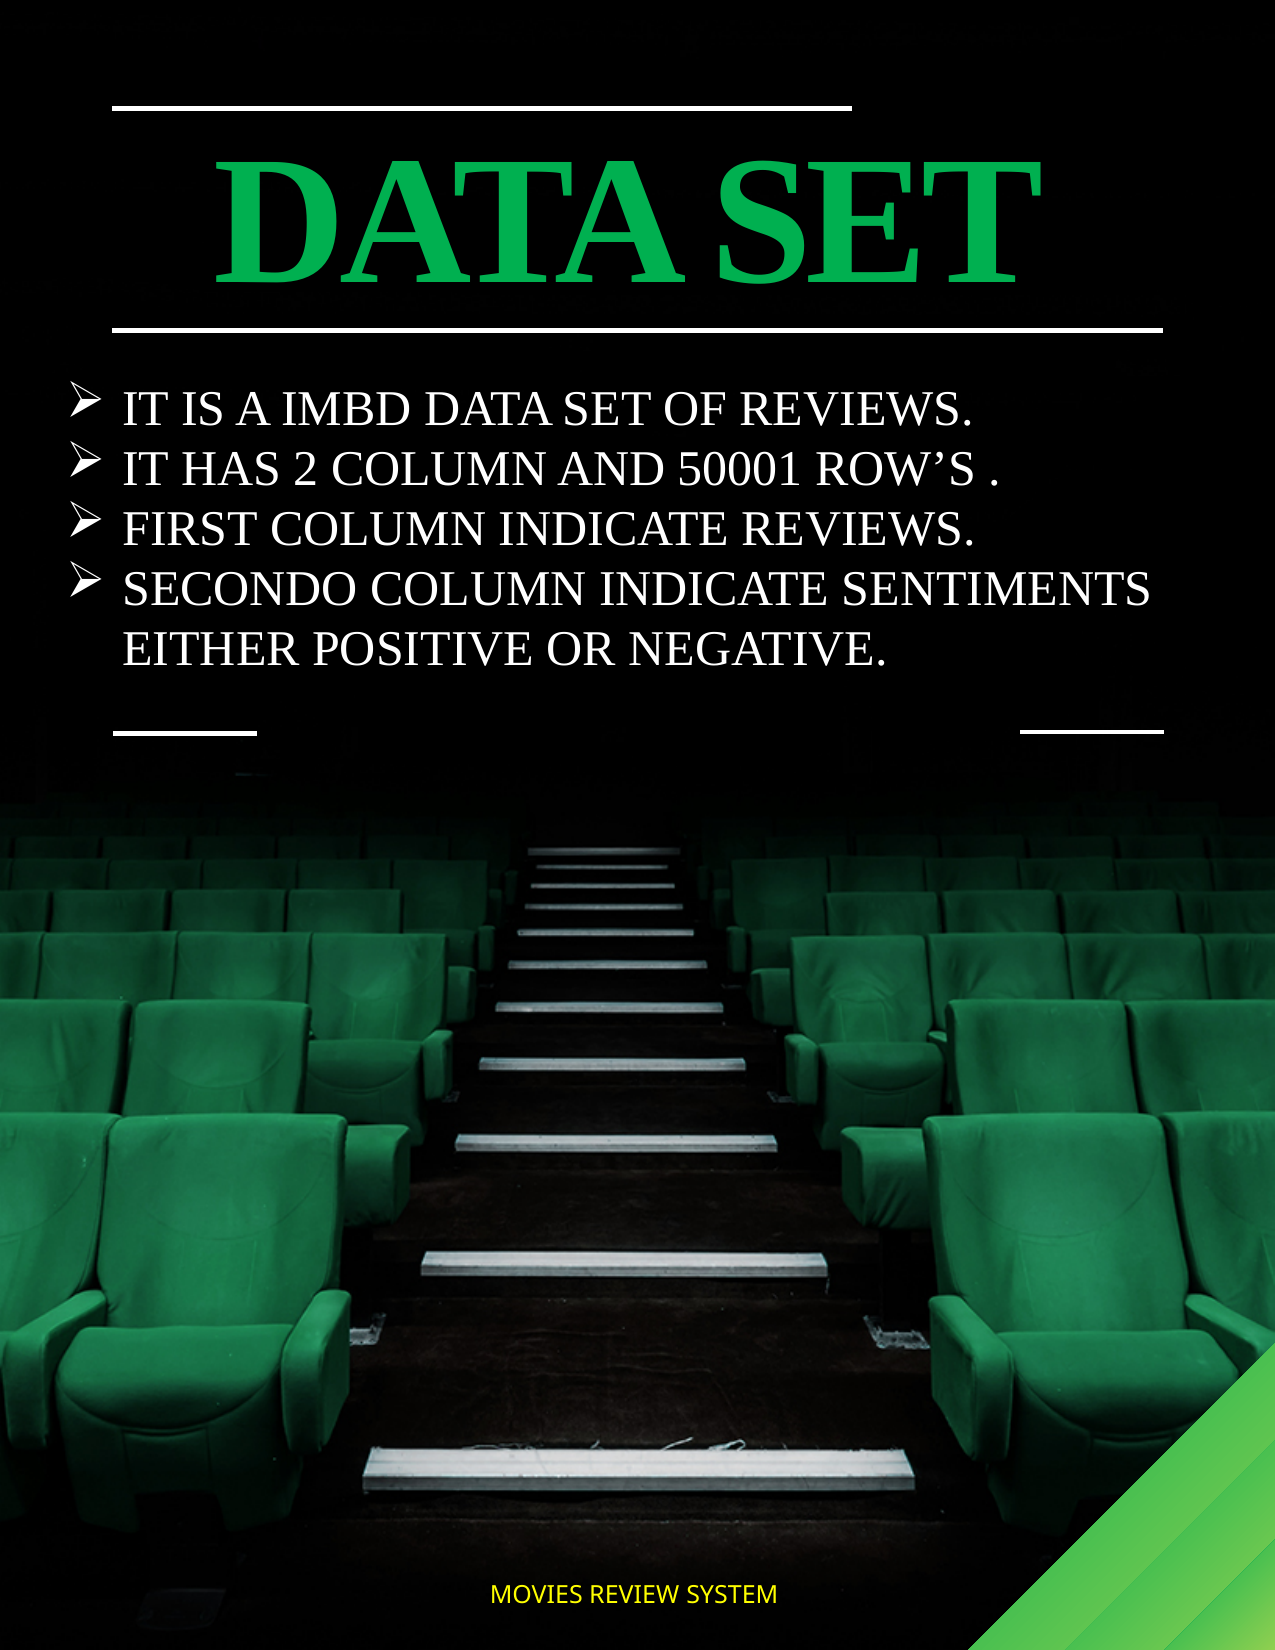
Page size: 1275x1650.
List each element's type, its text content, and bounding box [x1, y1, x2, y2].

list MOVIES REVIEW SYSTEM [297, 1562, 978, 1628]
picture [0, 0, 1275, 1650]
text_box IT IS A IMBD DATA SET OF REVIEWS. IT HAS 2 COLUMN AND 50001 ROW’S . FIRST COLUMN INDICATE REVIEWS. SECONDO COLUMN INDICATE SENTIMENTS EITHER POSITIVE OR NEGATIVE. [51, 368, 1275, 734]
title DATA SET [213, 158, 1079, 288]
